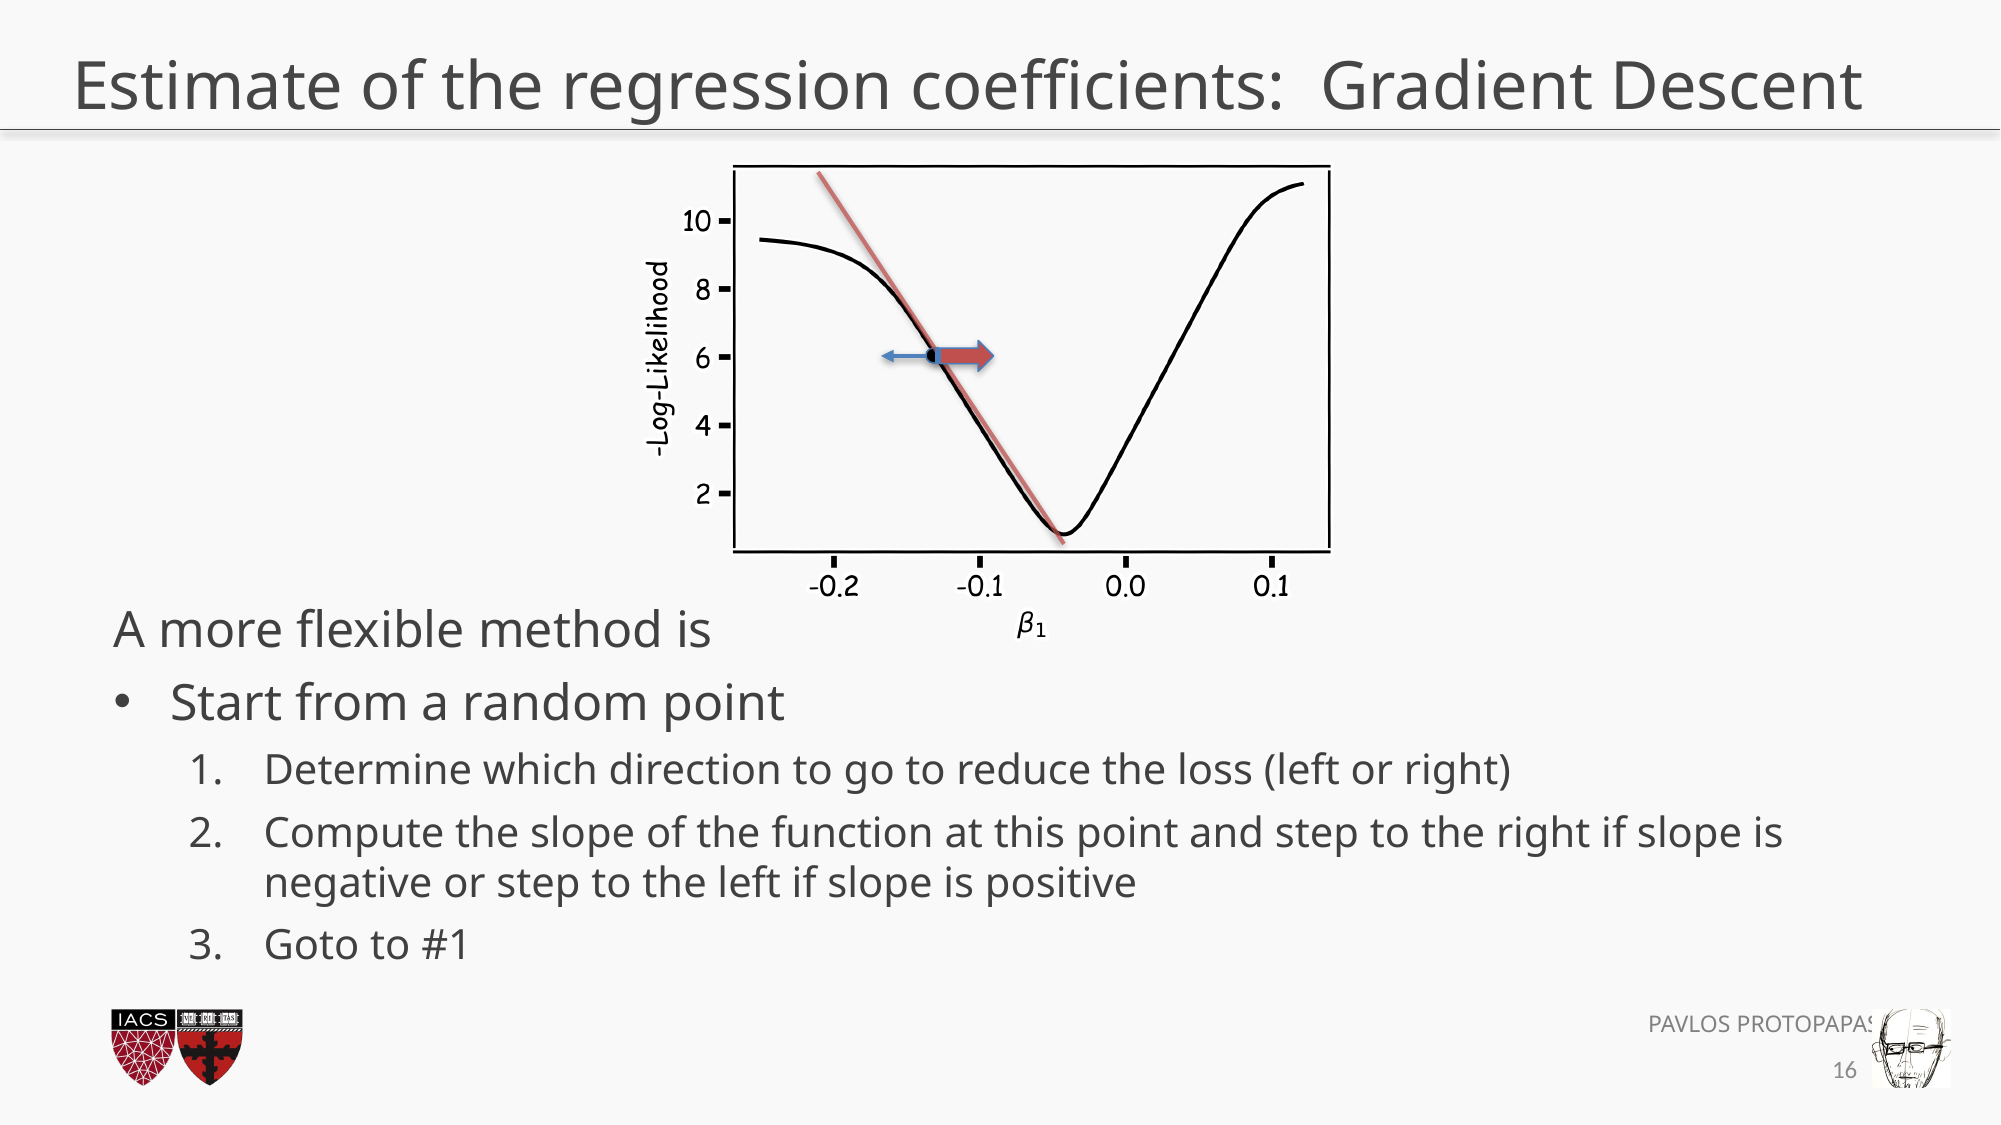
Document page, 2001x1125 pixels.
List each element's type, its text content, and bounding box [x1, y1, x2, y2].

text_box A more flexible method is Start from a random point Determine which direction to go to reduce the loss (left or right) Compute the slope of the function at this point and step to the right if slope is negative or step to the left if slope is positive Goto to #1 [98, 590, 1881, 976]
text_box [817, 171, 1065, 545]
picture [597, 98, 1449, 666]
slide_number 15 [1405, 1038, 1873, 1099]
title Estimate of the regression coefficients: Gradient Descent [57, 35, 1943, 162]
picture [109, 1009, 243, 1086]
picture [1872, 1009, 1951, 1088]
